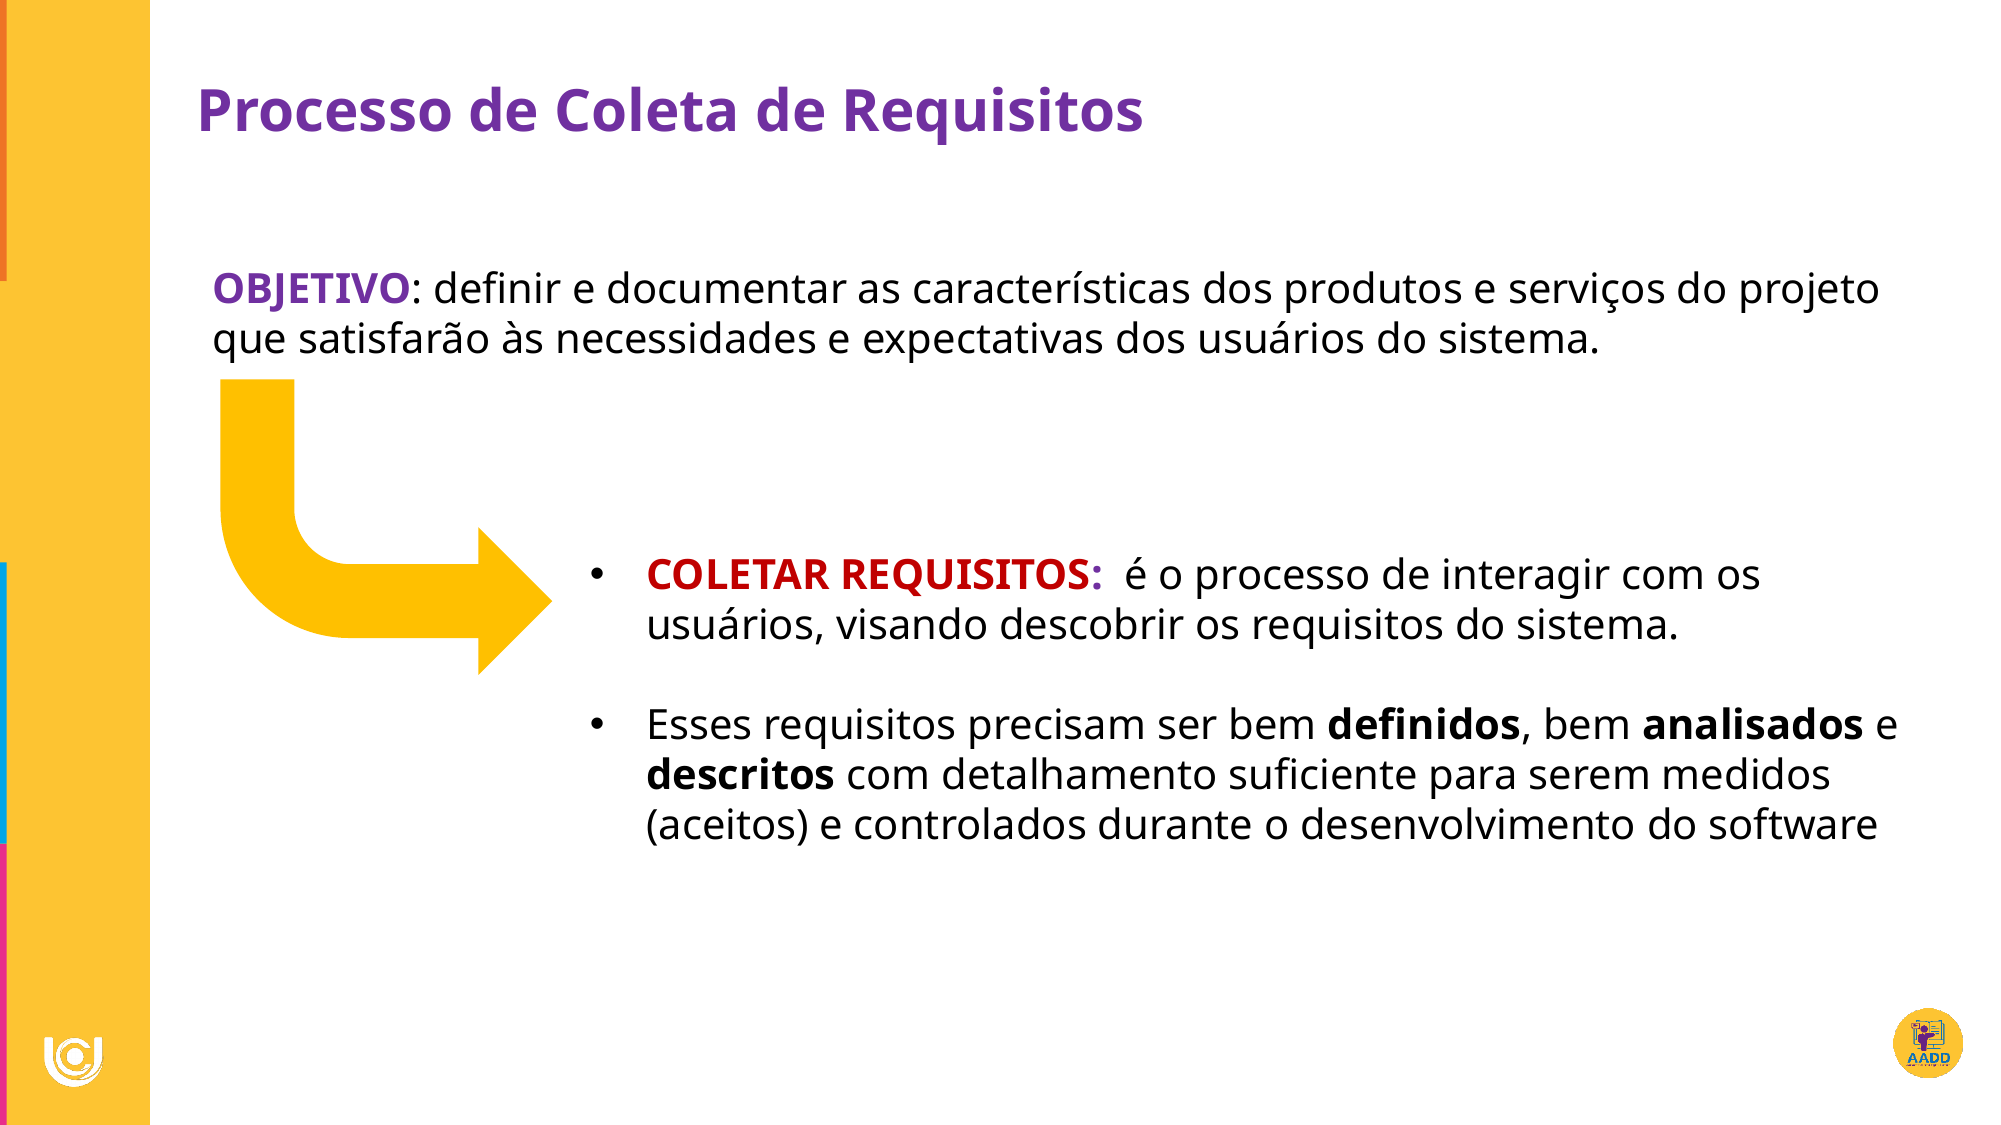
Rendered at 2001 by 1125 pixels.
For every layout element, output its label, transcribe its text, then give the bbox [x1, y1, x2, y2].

picture [1893, 1008, 1963, 1078]
text_box OBJETIVO: definir e documentar as características dos produtos e serviços do projeto que satisfarão às necessidades e expectativas dos usuários do sistema. [197, 254, 1966, 470]
list Processo de Coleta de Requisitos [181, 31, 1900, 141]
text_box [218, 377, 555, 677]
text_box COLETAR REQUISITOS: é o processo de interagir com os usuários, visando descobrir os requisitos do sistema. Esses requisitos precisam ser bem definidos, bem analisados e descritos com detalhamento suficiente para serem medidos (aceitos) e controlados durante o desenvolvimento do software [575, 490, 1966, 856]
picture [44, 1037, 106, 1088]
